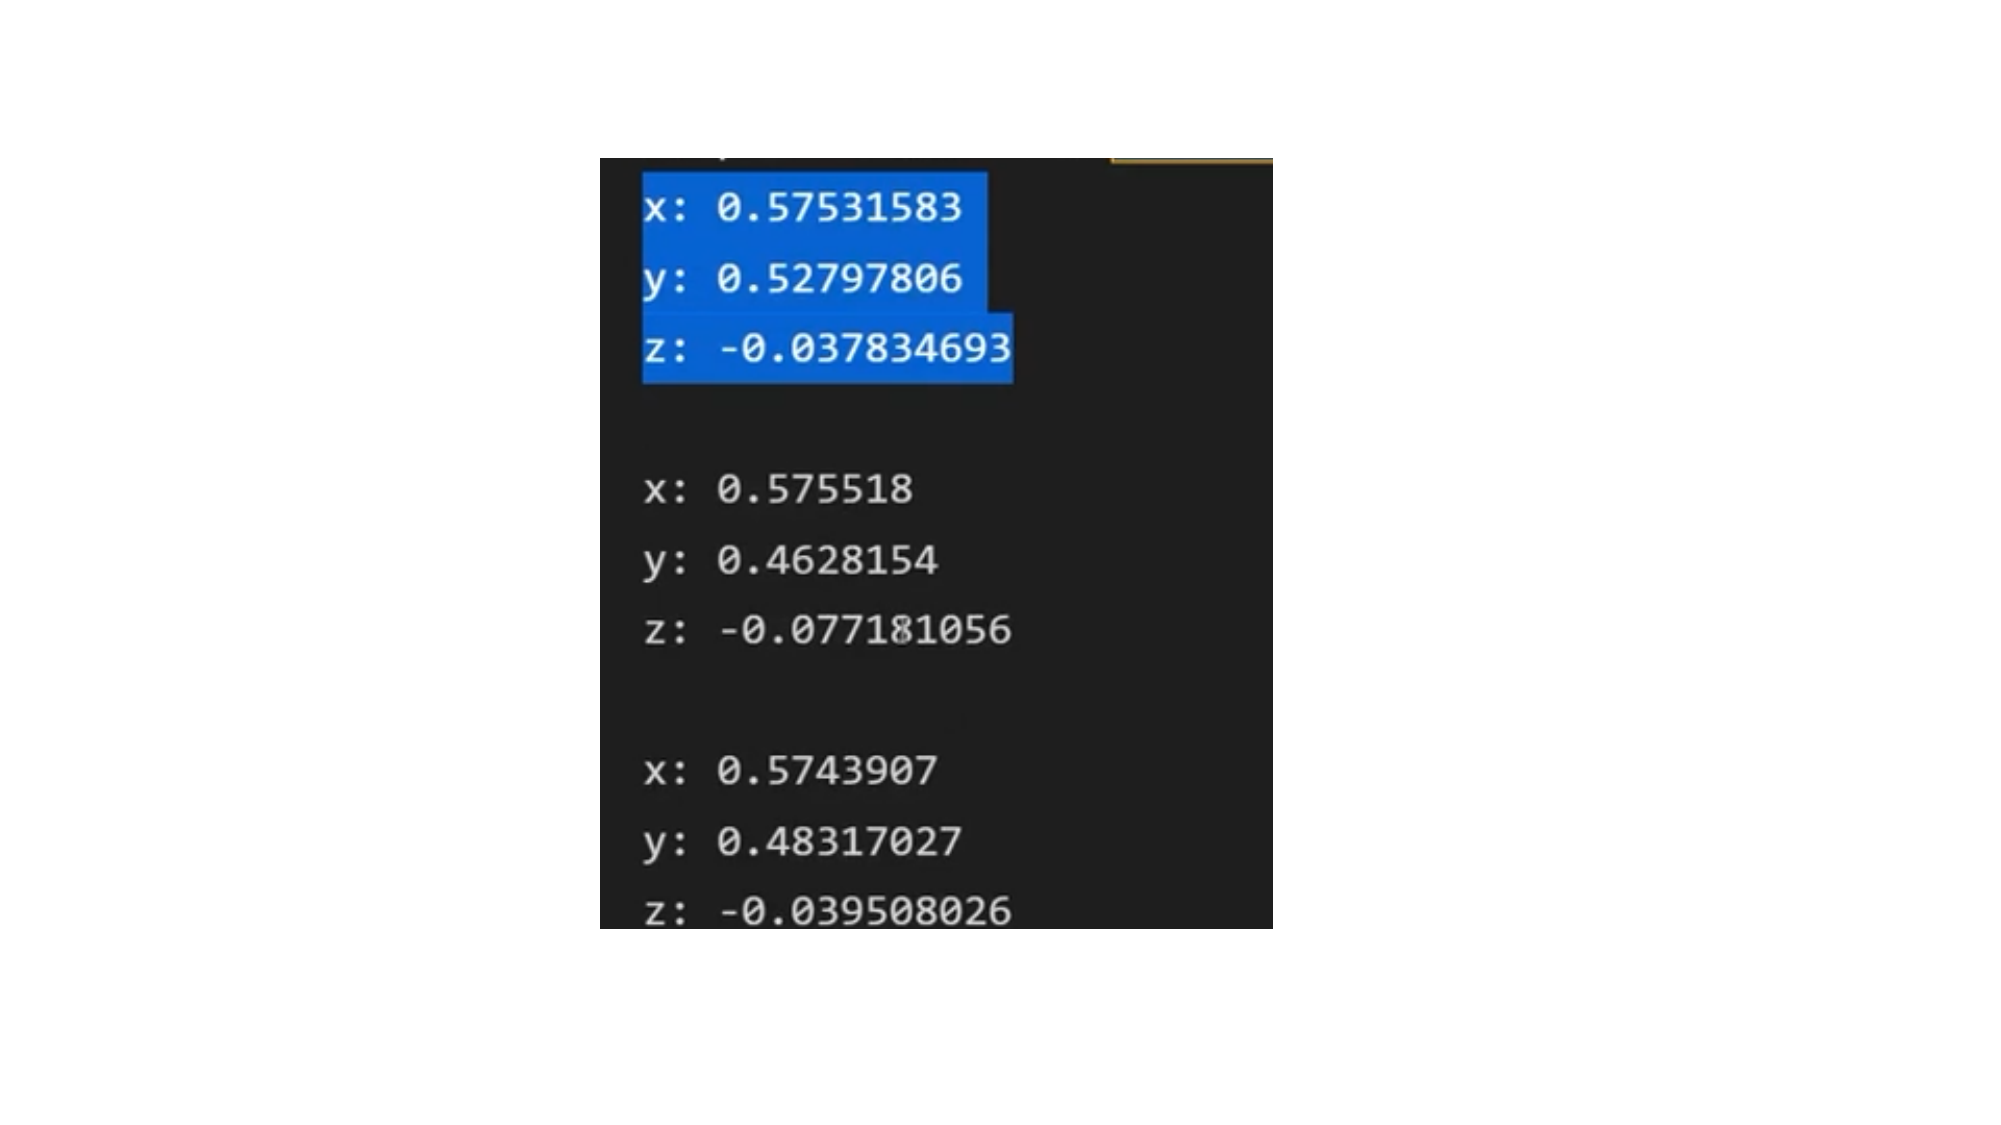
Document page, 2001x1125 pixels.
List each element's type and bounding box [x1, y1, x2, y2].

picture [599, 158, 1273, 929]
